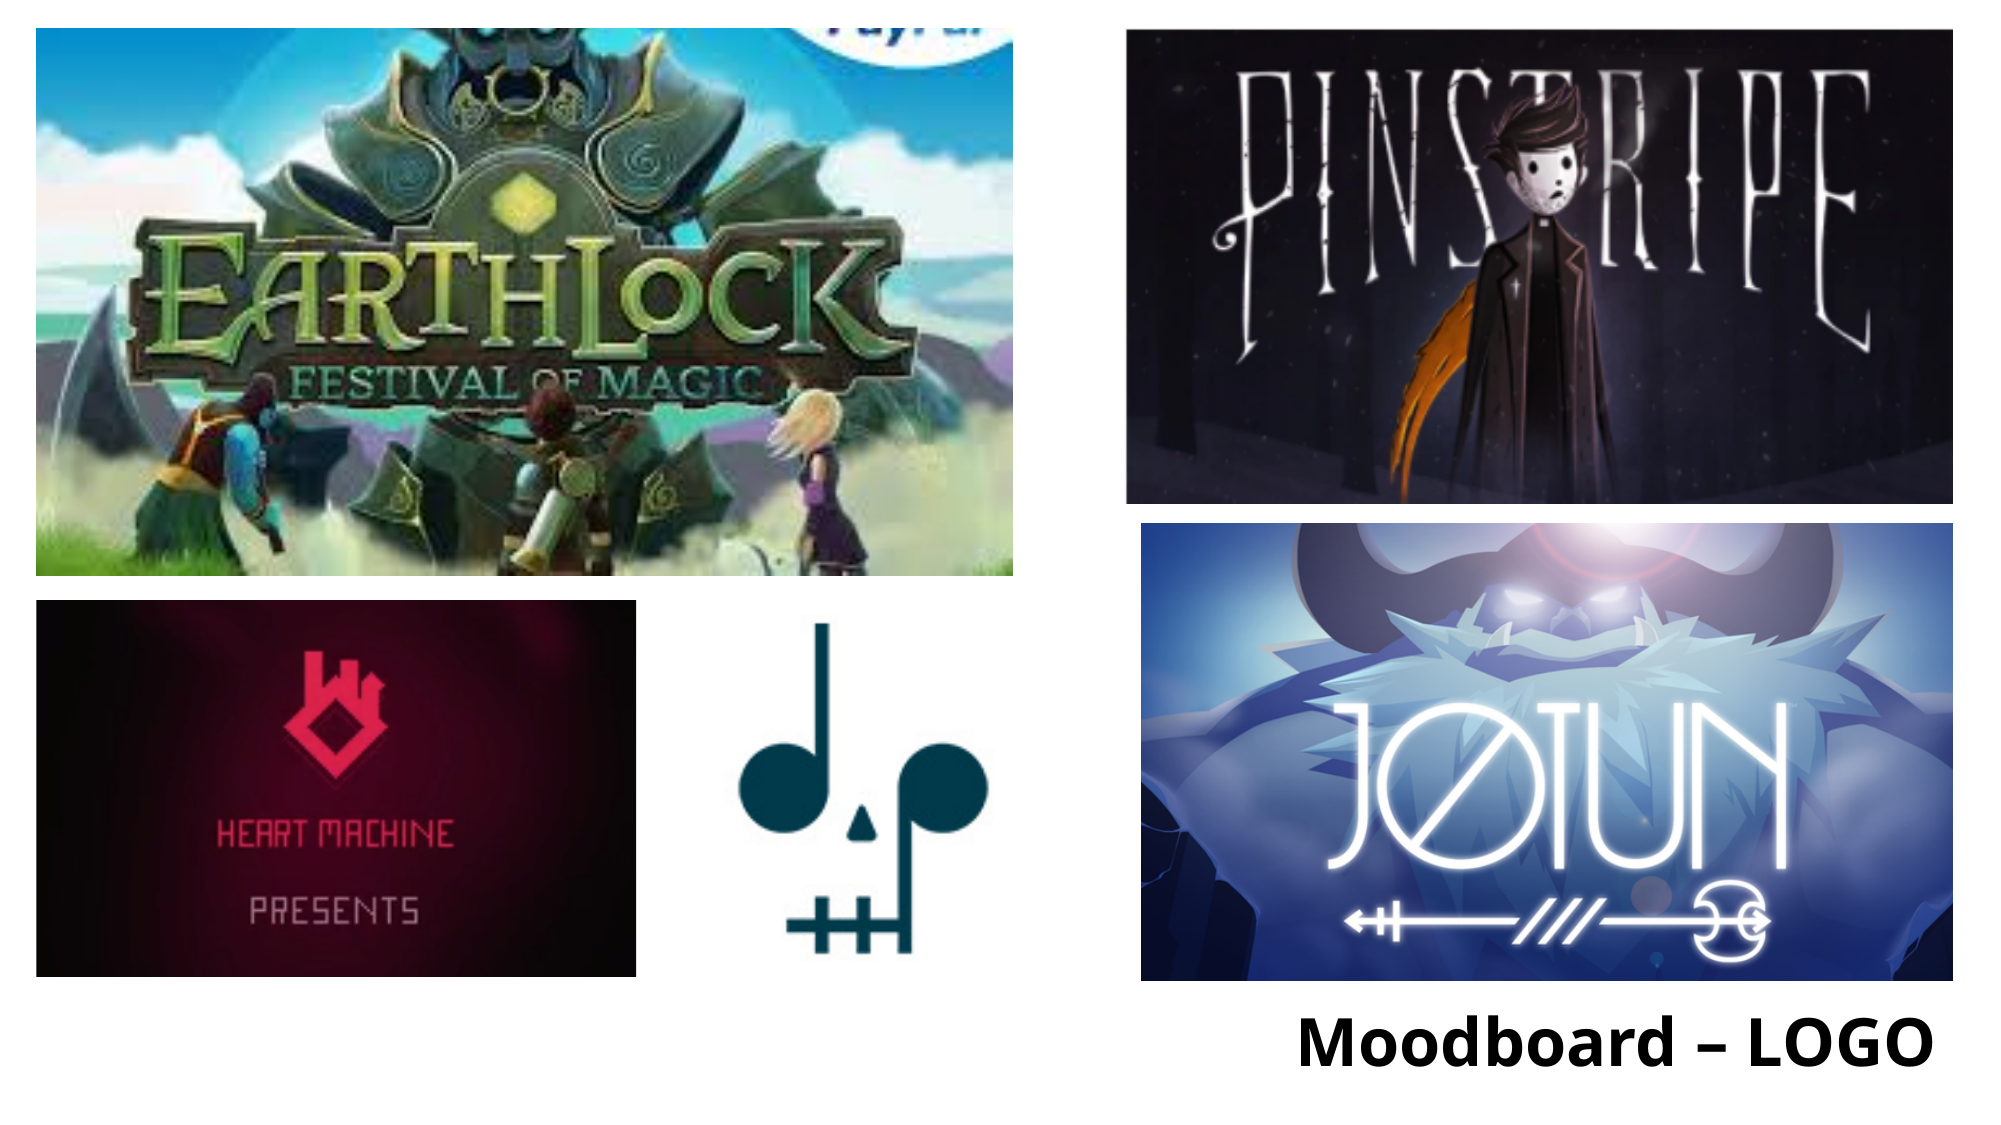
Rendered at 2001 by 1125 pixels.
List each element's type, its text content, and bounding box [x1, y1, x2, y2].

title Moodboard – LOGO [36, 1001, 1953, 1089]
picture [1141, 523, 1953, 981]
picture [1125, 28, 1953, 504]
picture [36, 600, 637, 977]
picture [36, 28, 1013, 576]
picture [686, 600, 1048, 981]
